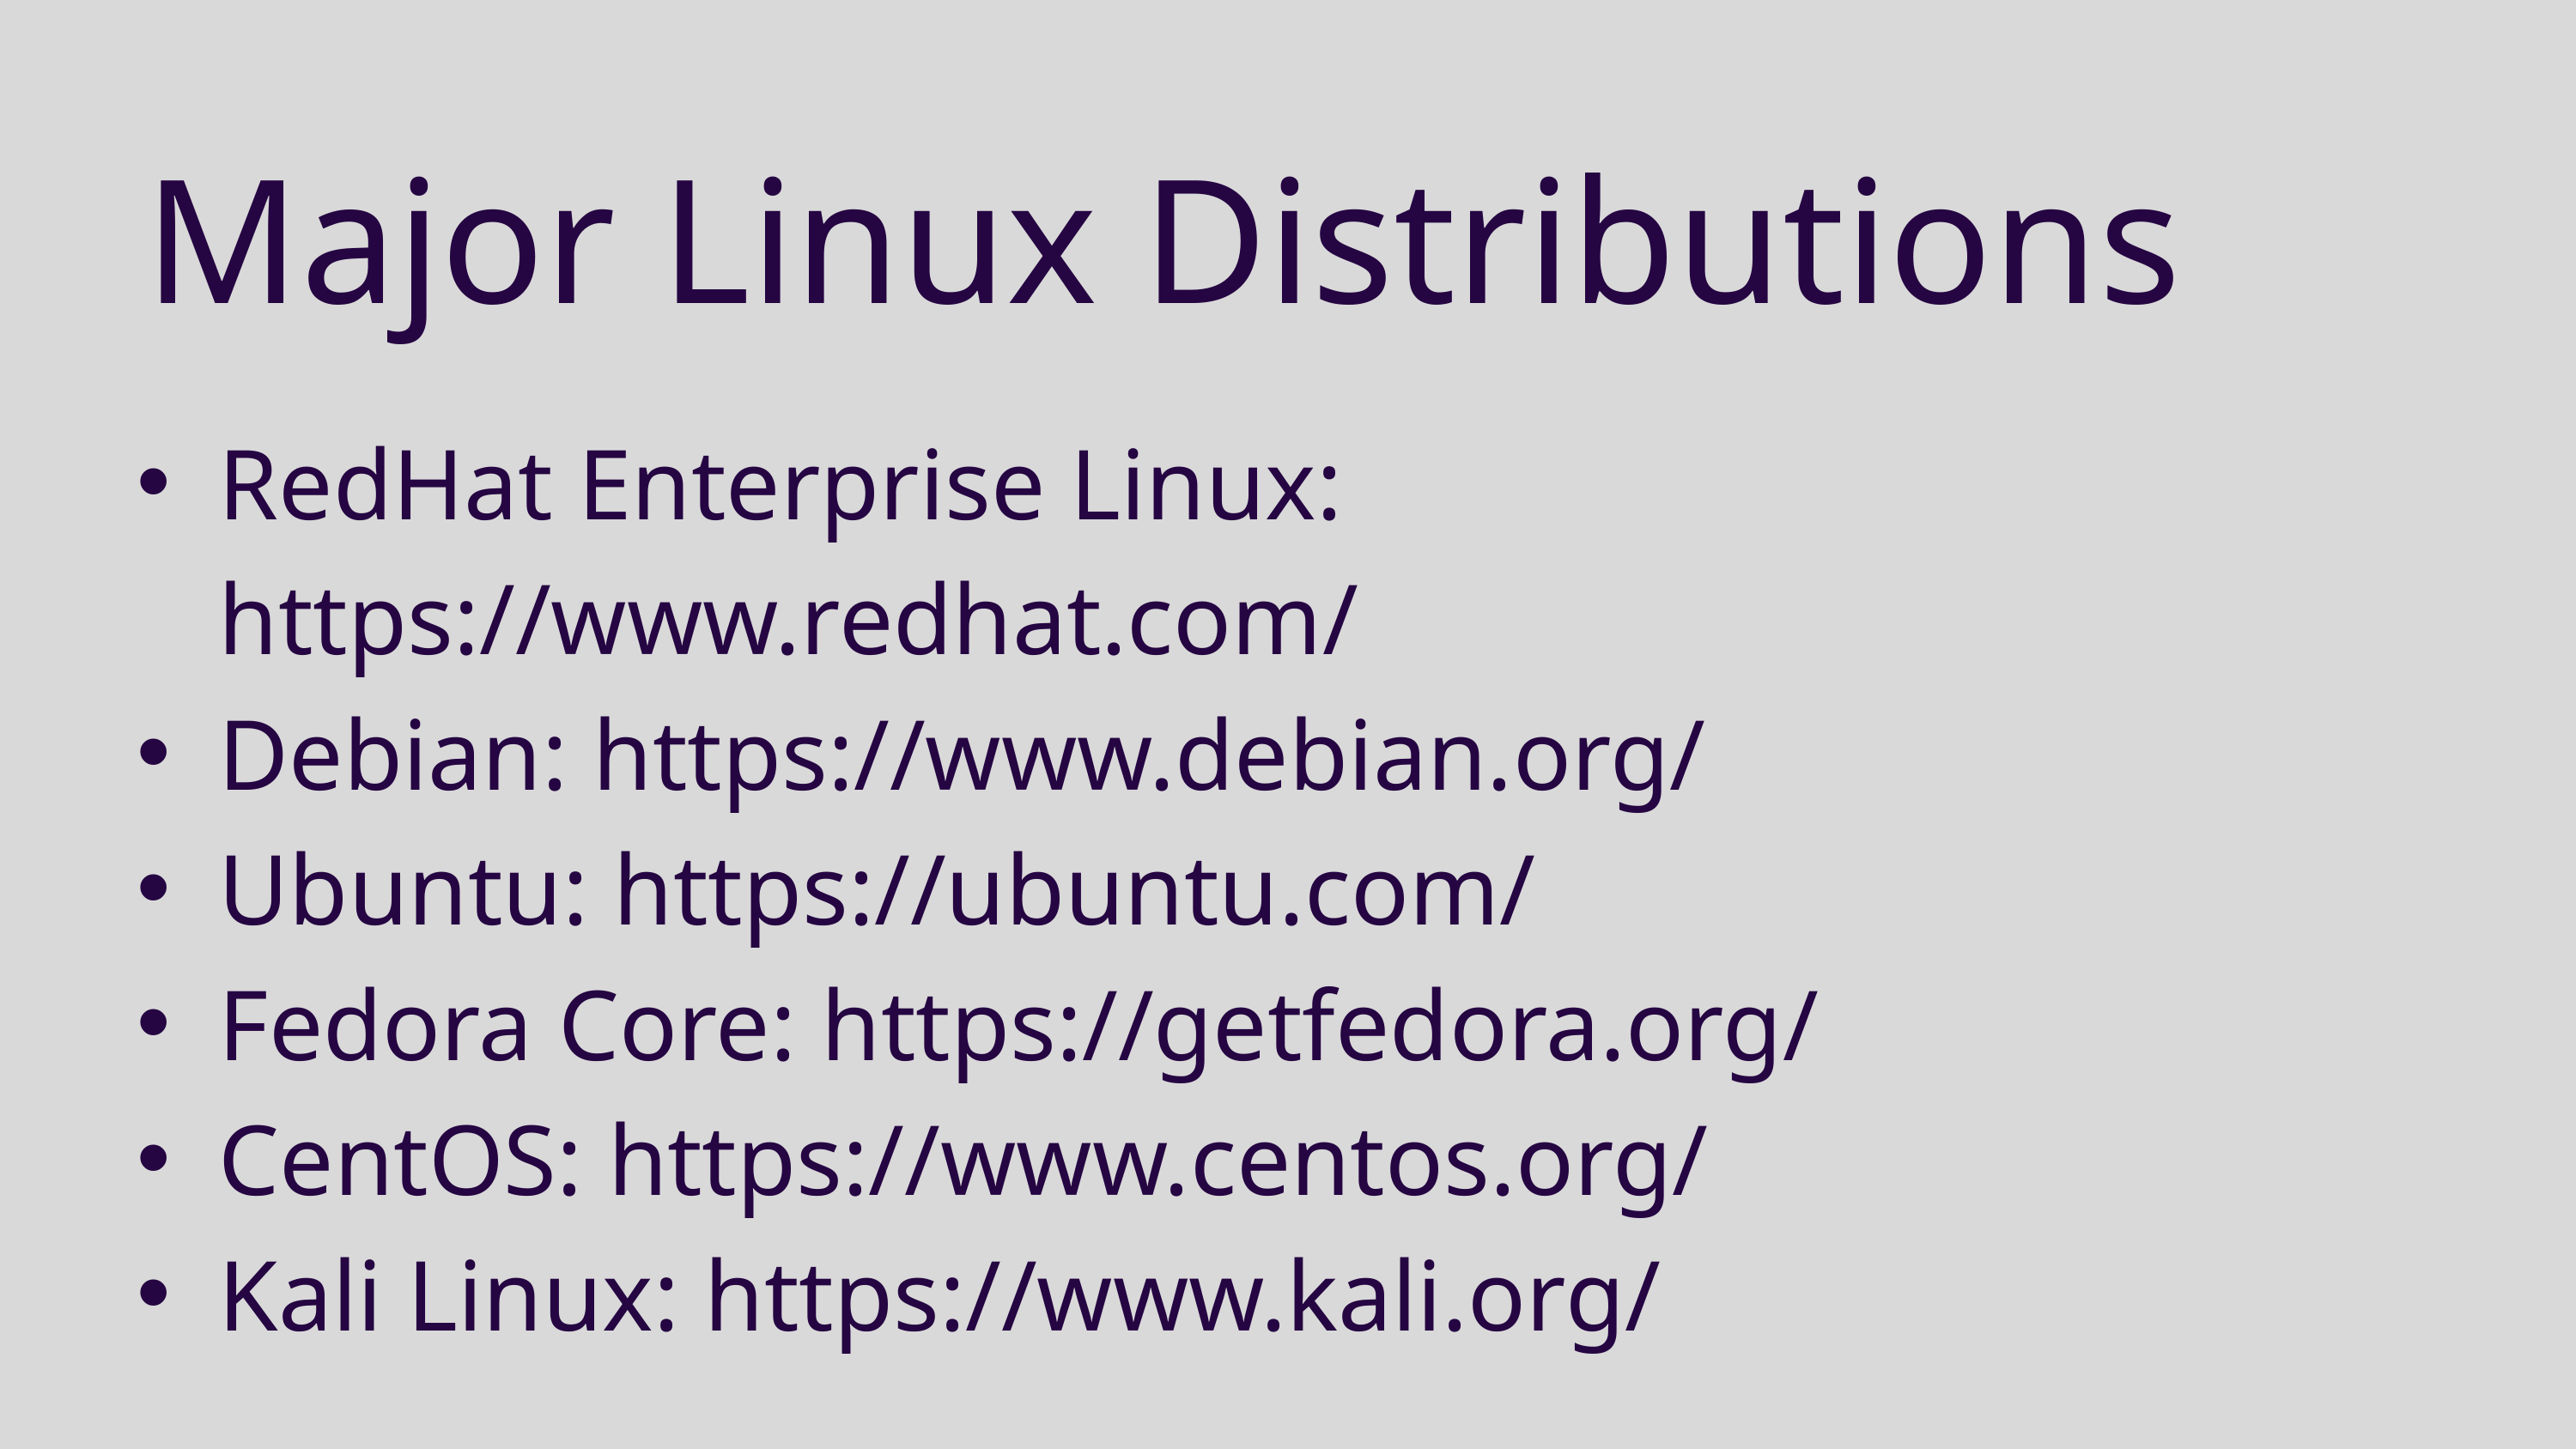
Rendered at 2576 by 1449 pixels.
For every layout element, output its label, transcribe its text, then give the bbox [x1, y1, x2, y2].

text_box RedHat Enterprise Linux: https://www.redhat.com/ Debian: https://www.debian.org/ Ubuntu: https://ubuntu.com/ Fedora Core: https://getfedora.org/ CentOS: https://www.centos.org/ Kali Linux: https://www.kali.org/ [54, 403, 2341, 1350]
text_box Major Linux Distributions [144, 184, 2467, 339]
